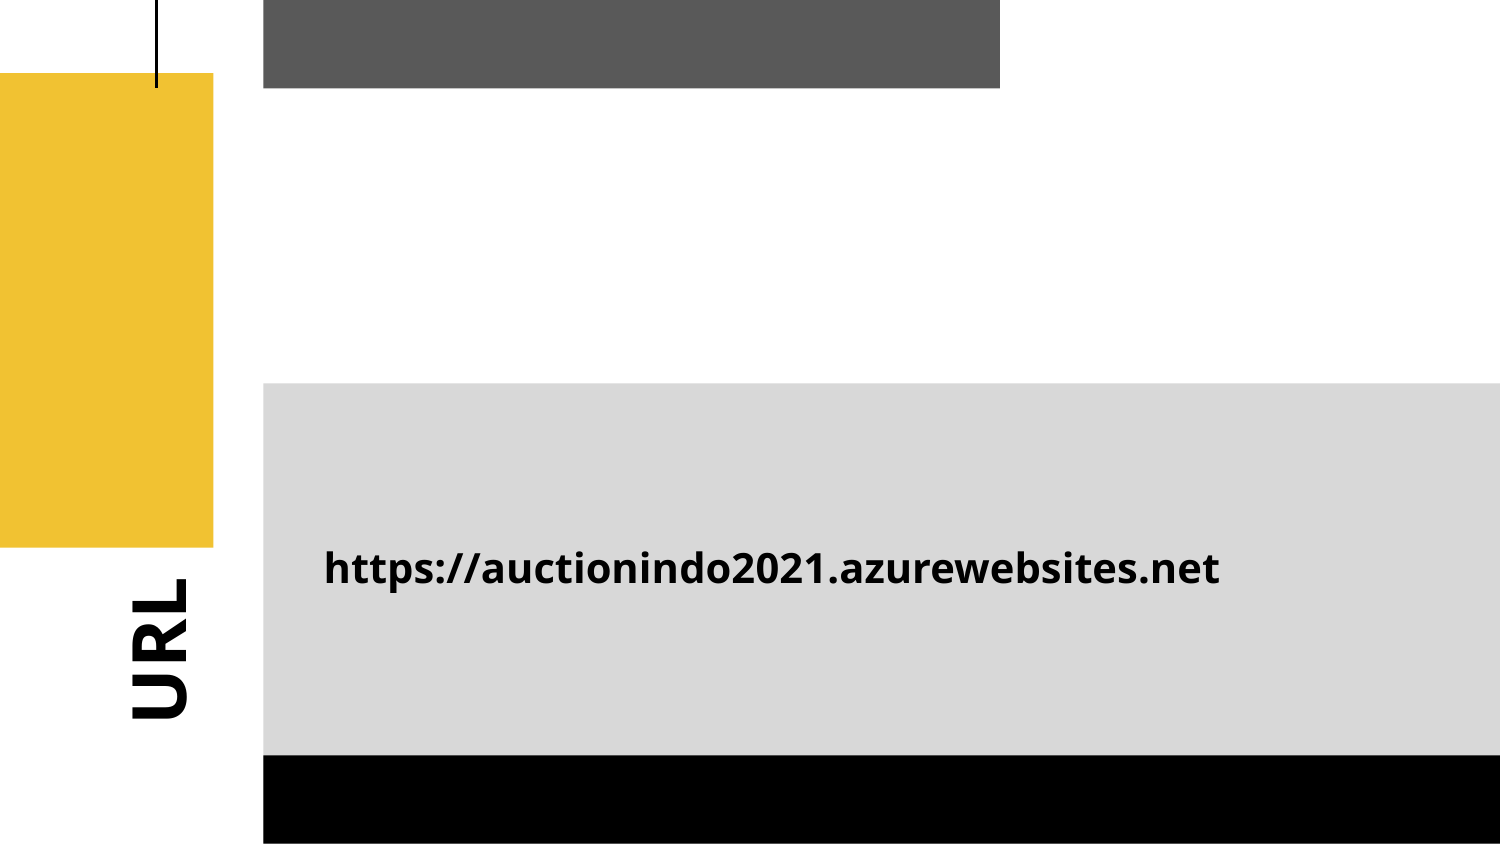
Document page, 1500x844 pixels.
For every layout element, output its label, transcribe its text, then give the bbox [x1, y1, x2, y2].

text_box https://auctionindo2021.azurewebsites.net [308, 469, 1319, 664]
title URL [116, 102, 195, 741]
